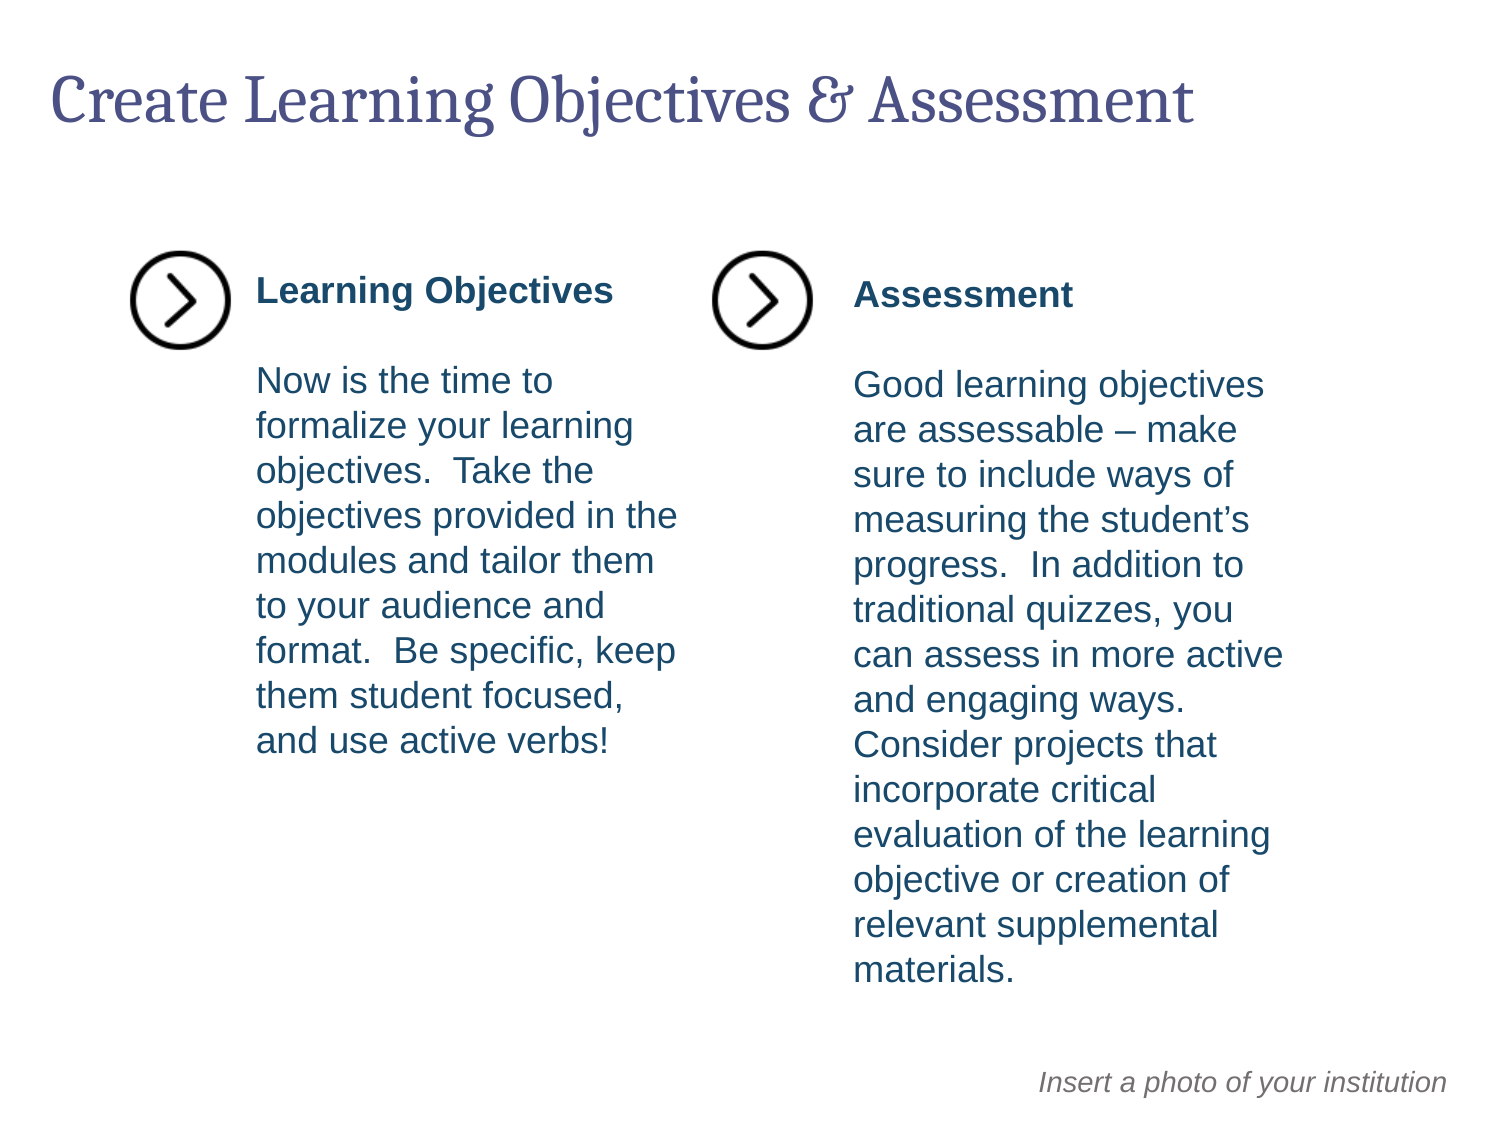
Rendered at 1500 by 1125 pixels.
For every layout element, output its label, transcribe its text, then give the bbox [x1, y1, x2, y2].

picture [688, 225, 839, 376]
list Insert a photo of your institution [67, 1059, 1464, 1113]
text_box Learning Objectives Now is the time to formalize your learning objectives. Take the objectives provided in the modules and tailor them to your audience and format. Be specific, keep them student focused, and use active verbs! [241, 258, 704, 814]
title Create Learning Objectives & Assessment [36, 25, 1464, 175]
text_box Assessment Good learning objectives are assessable – make sure to include ways of measuring the student’s progress. In addition to traditional quizzes, you can assess in more active and engaging ways. Consider projects that incorporate critical evaluation of the learning objective or creation of relevant supplemental materials. [838, 262, 1301, 997]
picture [106, 225, 257, 376]
